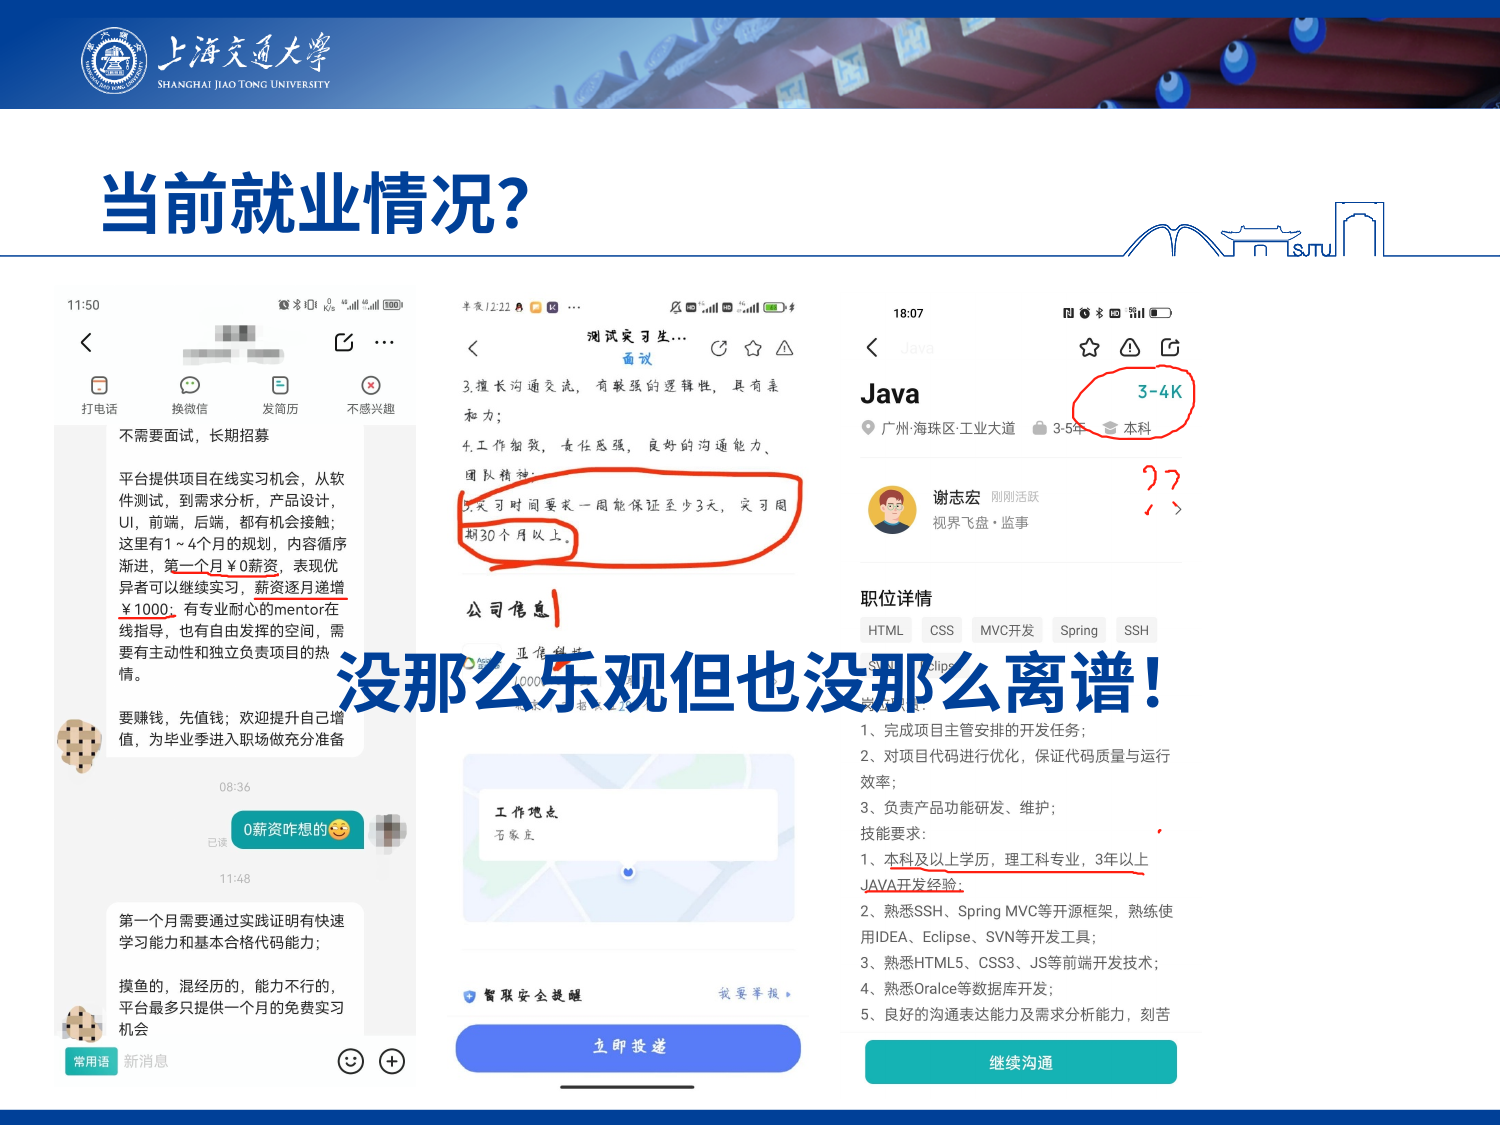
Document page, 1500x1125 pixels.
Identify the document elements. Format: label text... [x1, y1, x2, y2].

picture [54, 285, 416, 1087]
picture [840, 292, 1202, 1099]
title 当前就业情况？ [81, 159, 1455, 254]
text_box 没那么乐观但也没那么离谱！ [809, 639, 840, 734]
text_box 没那么乐观但也没那么离谱！ [416, 639, 447, 734]
picture [0, 18, 1500, 109]
picture [447, 292, 809, 1095]
